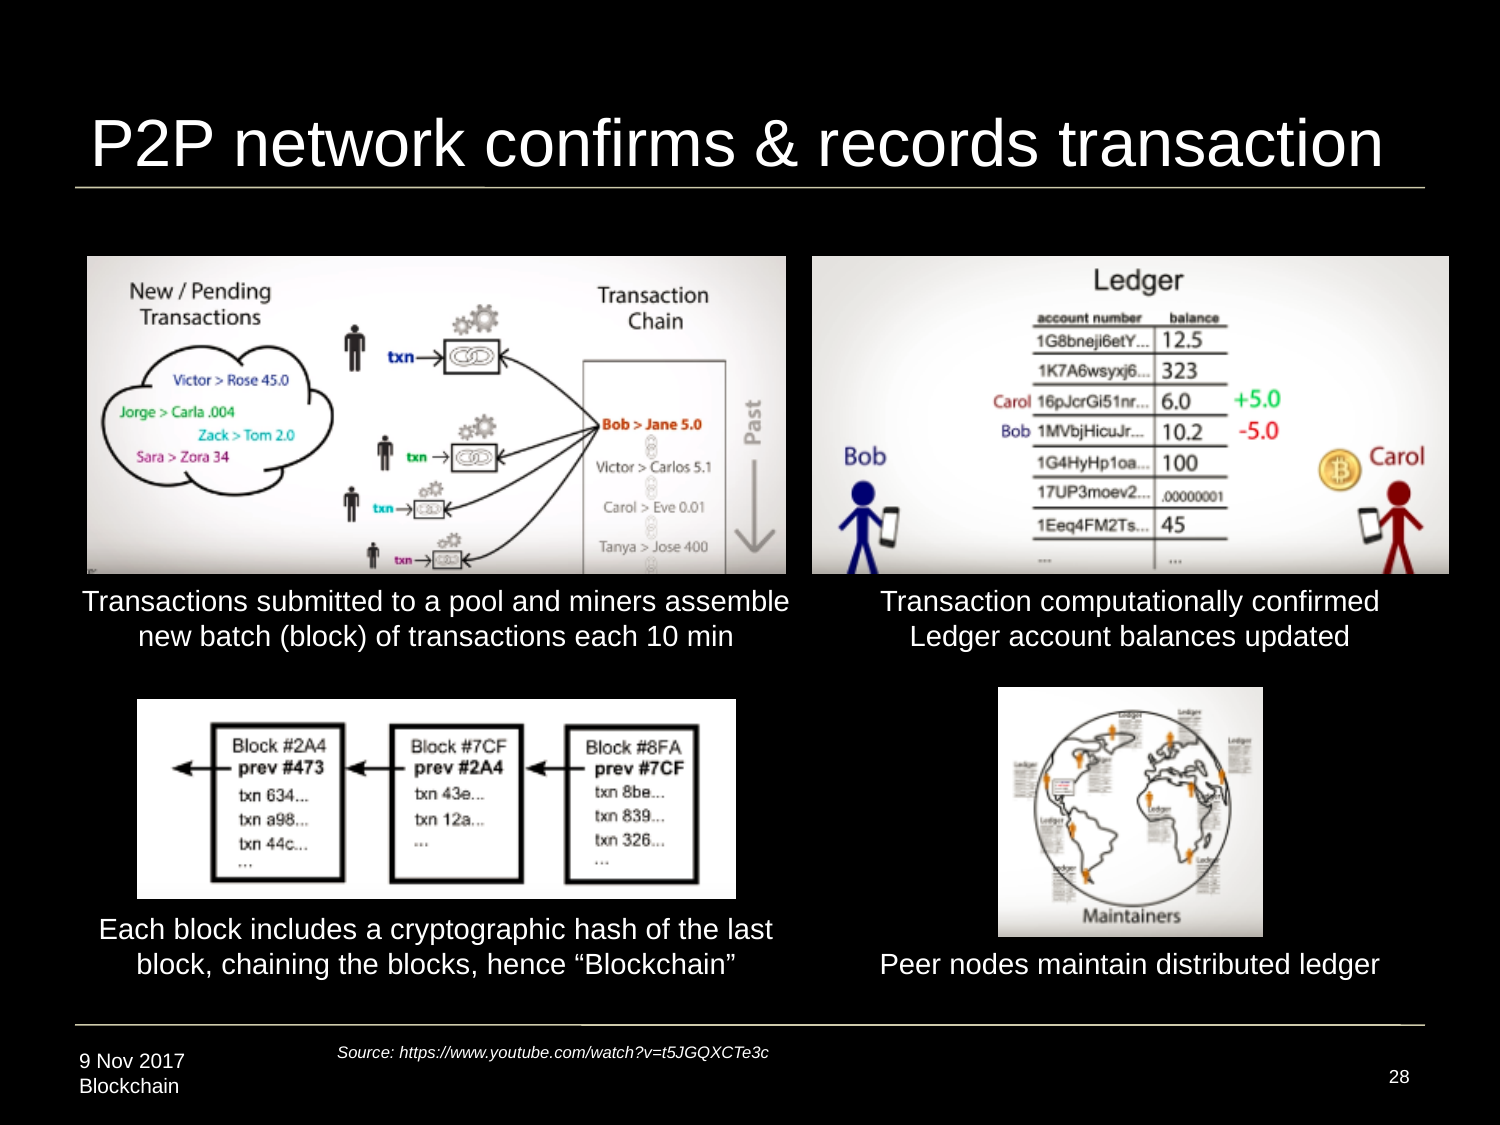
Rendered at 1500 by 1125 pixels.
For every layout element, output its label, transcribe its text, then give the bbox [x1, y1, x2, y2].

text_box Source: https://www.youtube.com/watch?v=t5JGQXCTe3c [322, 1038, 1335, 1088]
text_box Transaction computationally confirmed Ledger account balances updated [854, 584, 1407, 660]
picture [86, 255, 786, 574]
picture [137, 699, 736, 899]
slide_number 27 [862, 1037, 1425, 1103]
picture [812, 255, 1449, 575]
text_box Transactions submitted to a pool and miners assemble new batch (block) of transactions each 10 min [63, 575, 810, 660]
title P2P network confirms & records transaction [75, 45, 1425, 188]
text_box Each block includes a cryptographic hash of the last block, chaining the blocks, hence “Blockchain” [73, 902, 799, 988]
text_box Peer nodes maintain distributed ledger [854, 938, 1407, 988]
picture [998, 686, 1263, 937]
